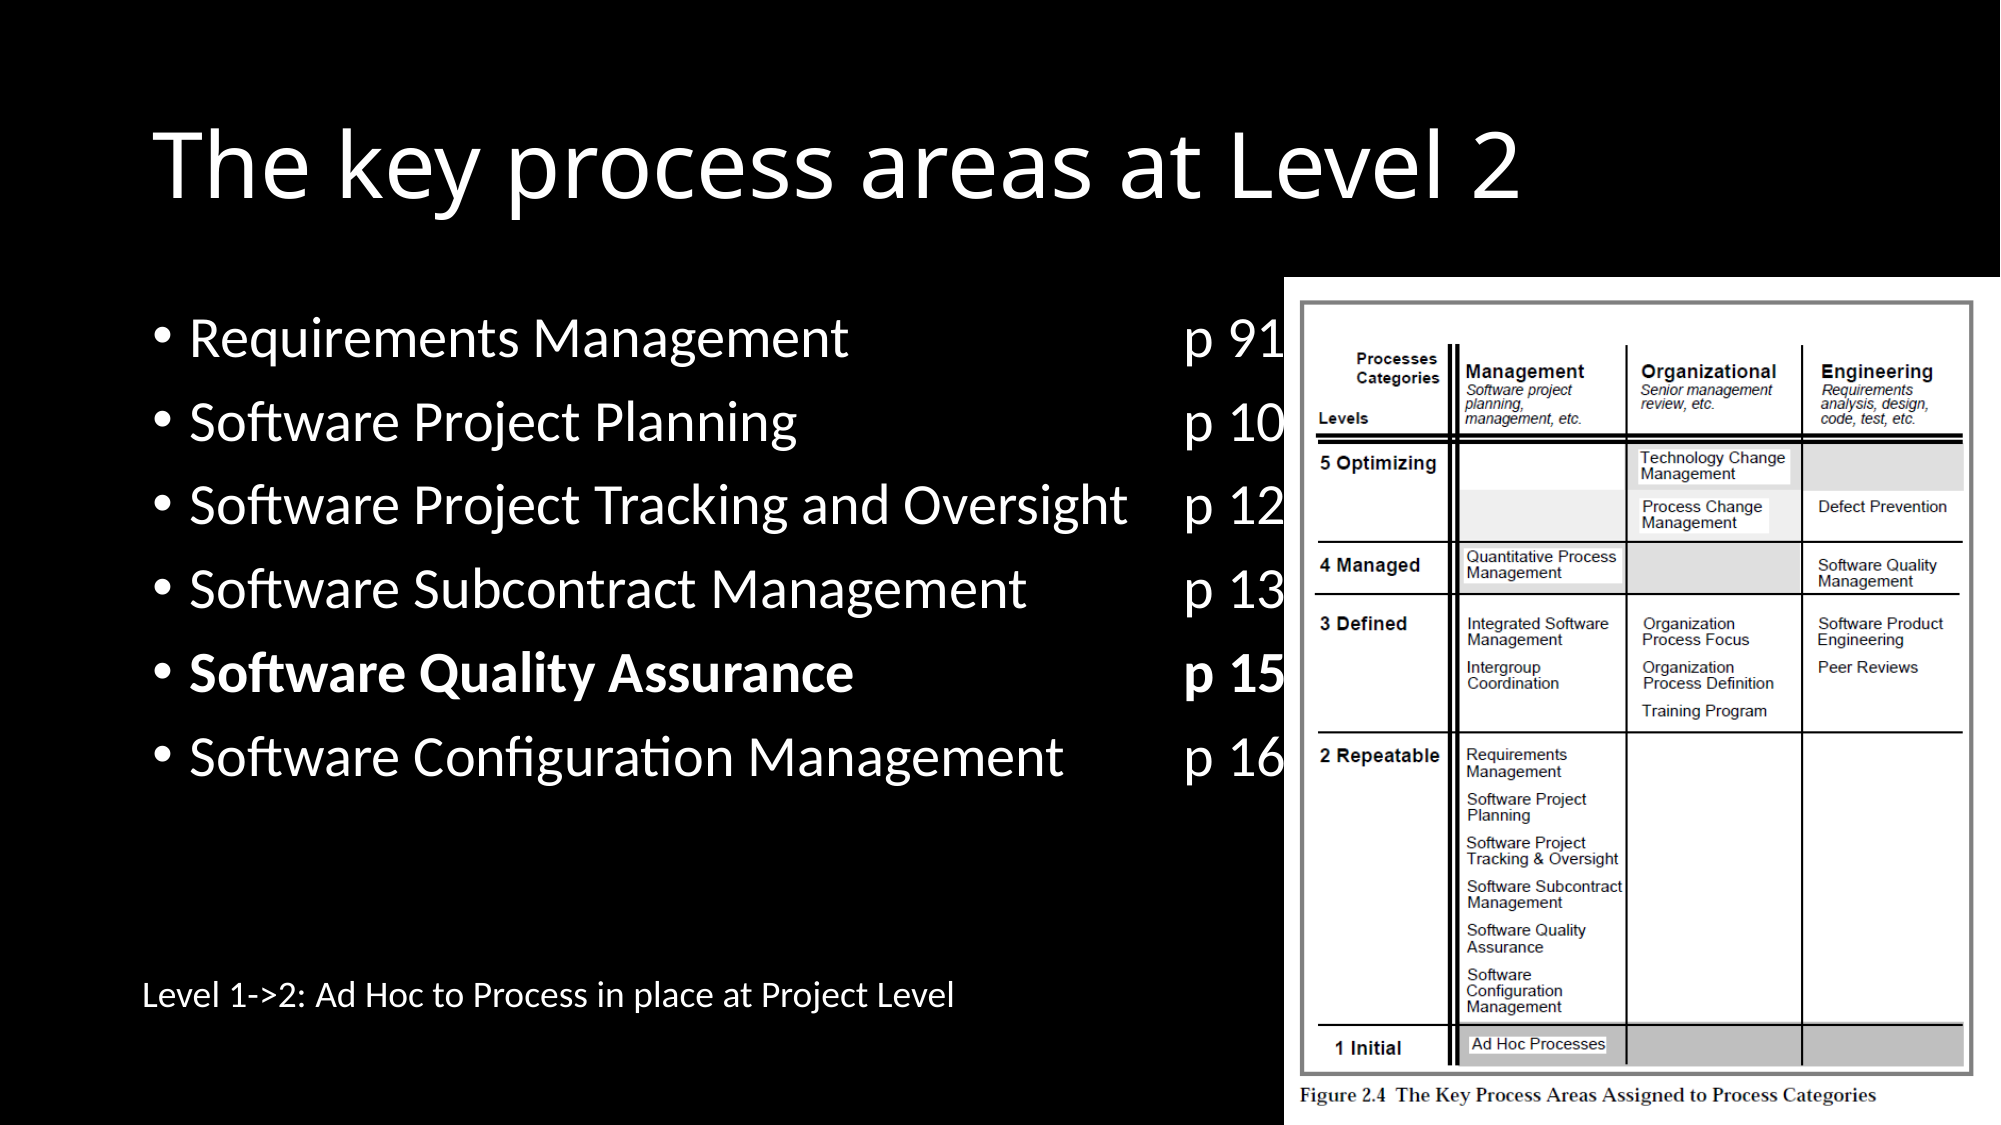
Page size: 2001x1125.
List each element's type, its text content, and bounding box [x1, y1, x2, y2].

text_box Level 1->2: Ad Hoc to Process in place at Project Level [127, 962, 971, 1023]
title The key process areas at Level 2 [137, 59, 1863, 278]
picture [1284, 277, 2000, 1125]
list Requirements Management p 91 Software Project Planning p 101 Software Project Tracking and Oversight p 121 Software Subcontract Management p 135 Software Quality Assurance p 153 Software Configuration Management p 165 [137, 299, 1284, 1014]
